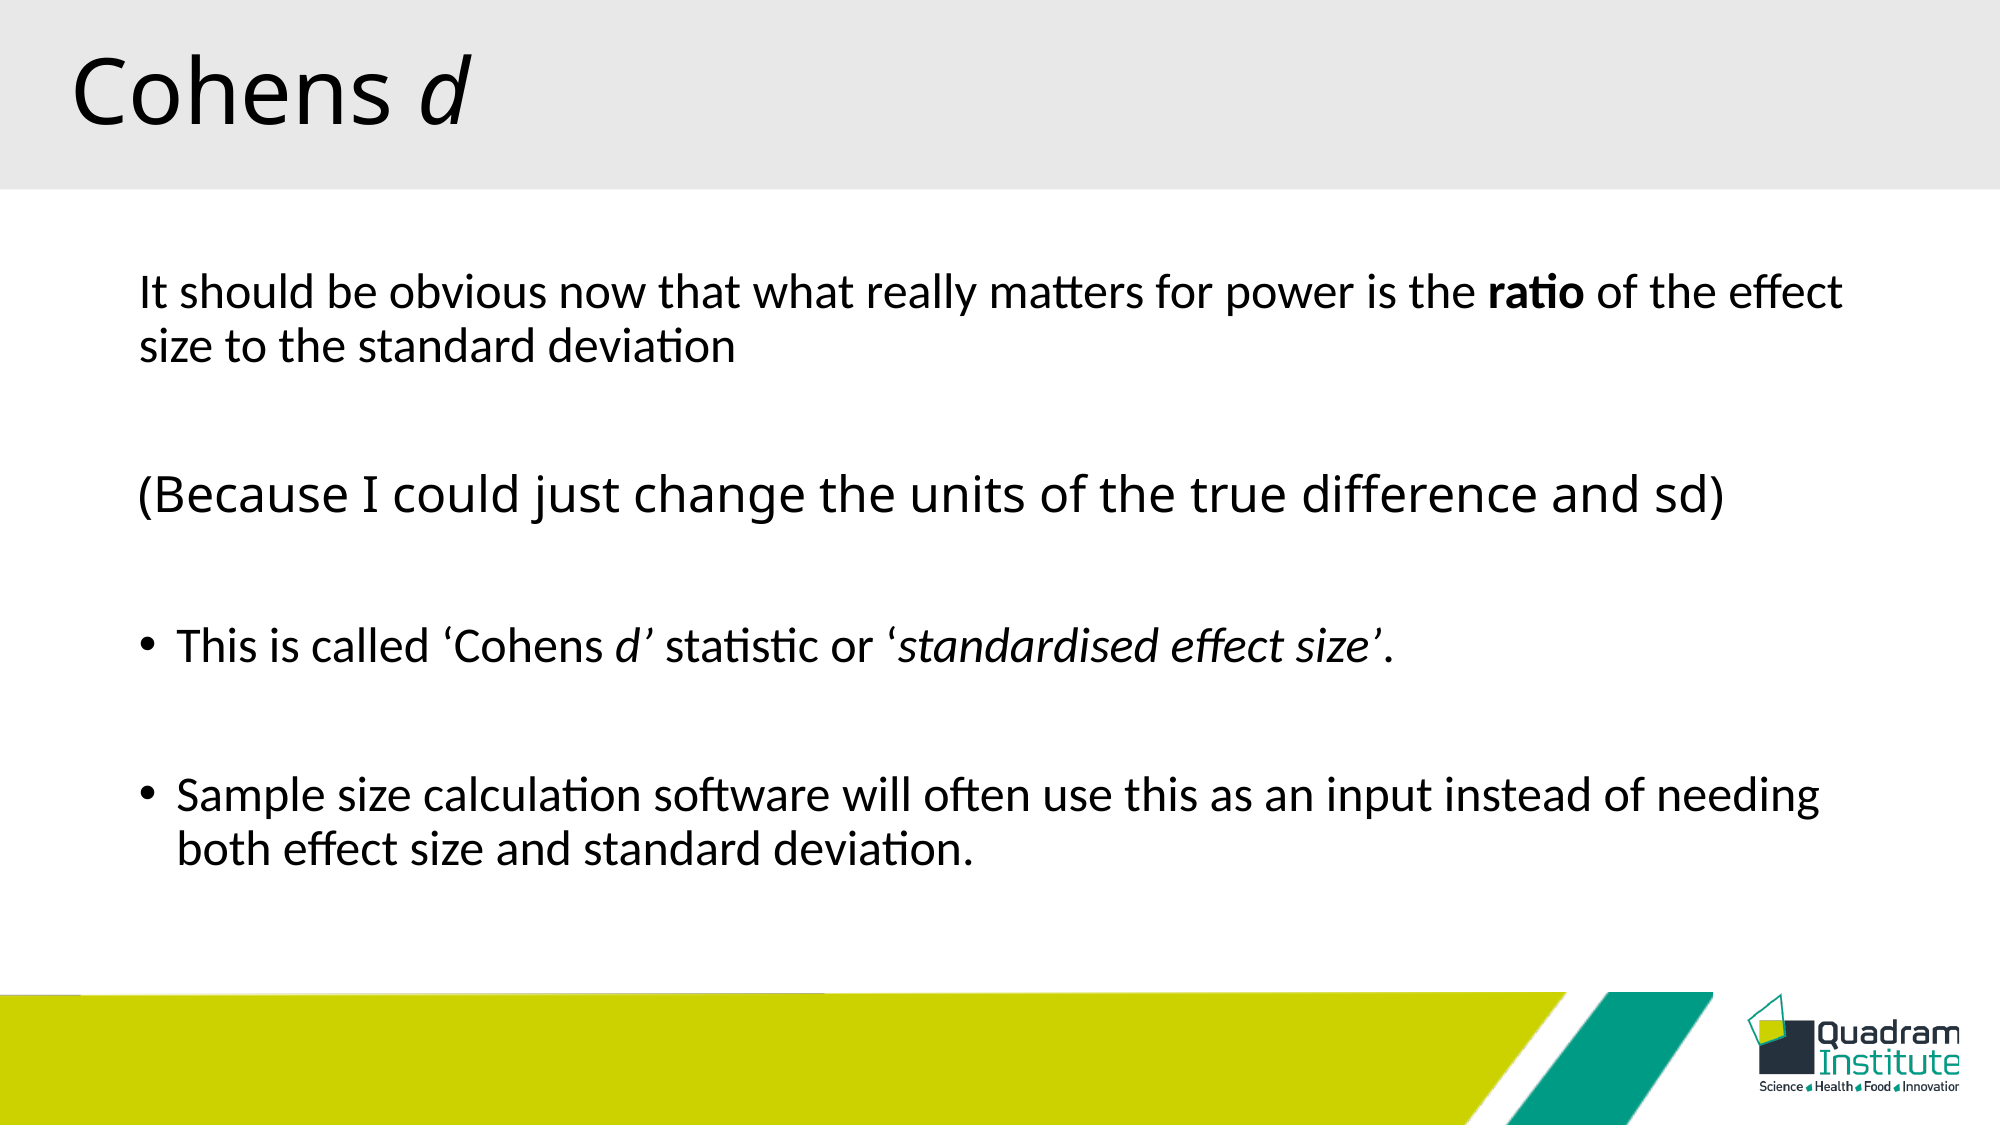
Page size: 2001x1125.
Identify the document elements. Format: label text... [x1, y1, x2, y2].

title Cohens d [0, 0, 2000, 190]
list It should be obvious now that what really matters for power is the ratio of the effect size to the standard deviation (Because I could just change the units of the true difference and sd) This is called ‘Cohens d’ statistic or ‘standardised effect size’. Sample size calculation software will often use this as an input instead of needing both effect size and standard deviation. [123, 258, 1924, 972]
